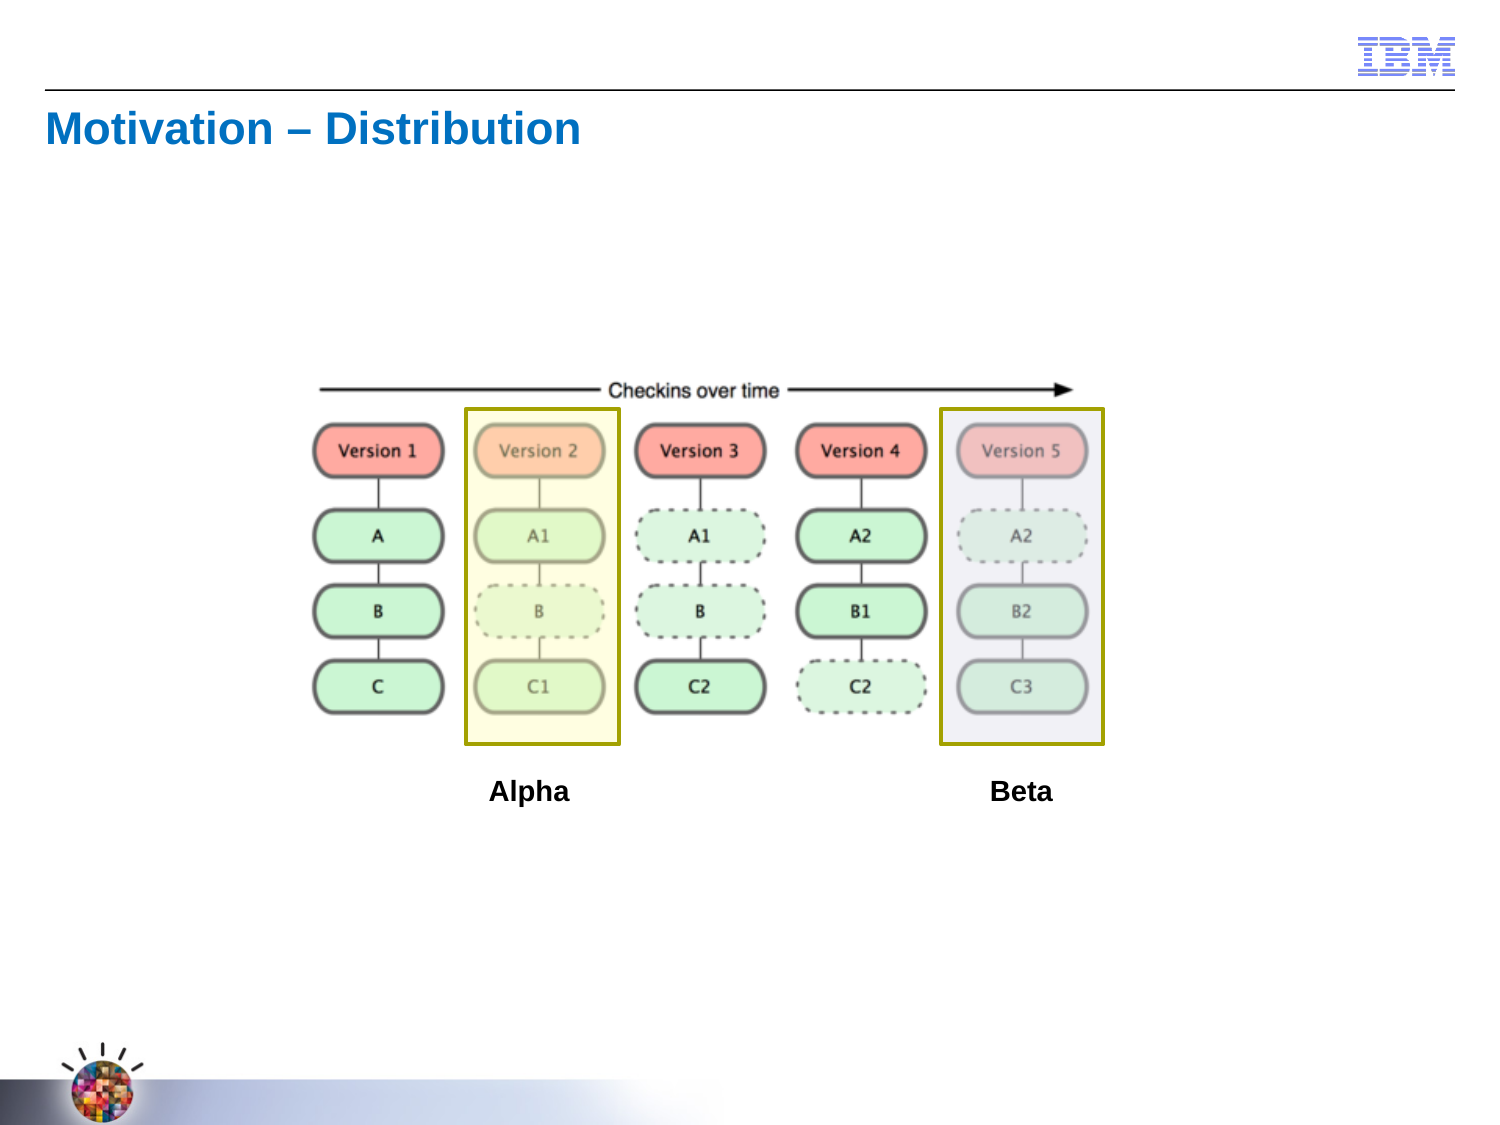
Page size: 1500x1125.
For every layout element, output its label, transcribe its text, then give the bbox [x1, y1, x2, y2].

picture [1358, 37, 1455, 76]
text_box Beta [974, 765, 1113, 815]
title Motivation – Distribution [29, 97, 1456, 160]
picture [0, 1041, 724, 1125]
text_box [464, 737, 621, 746]
text_box [939, 737, 1105, 746]
text_box Alpha [473, 765, 612, 815]
picture [220, 372, 1177, 730]
